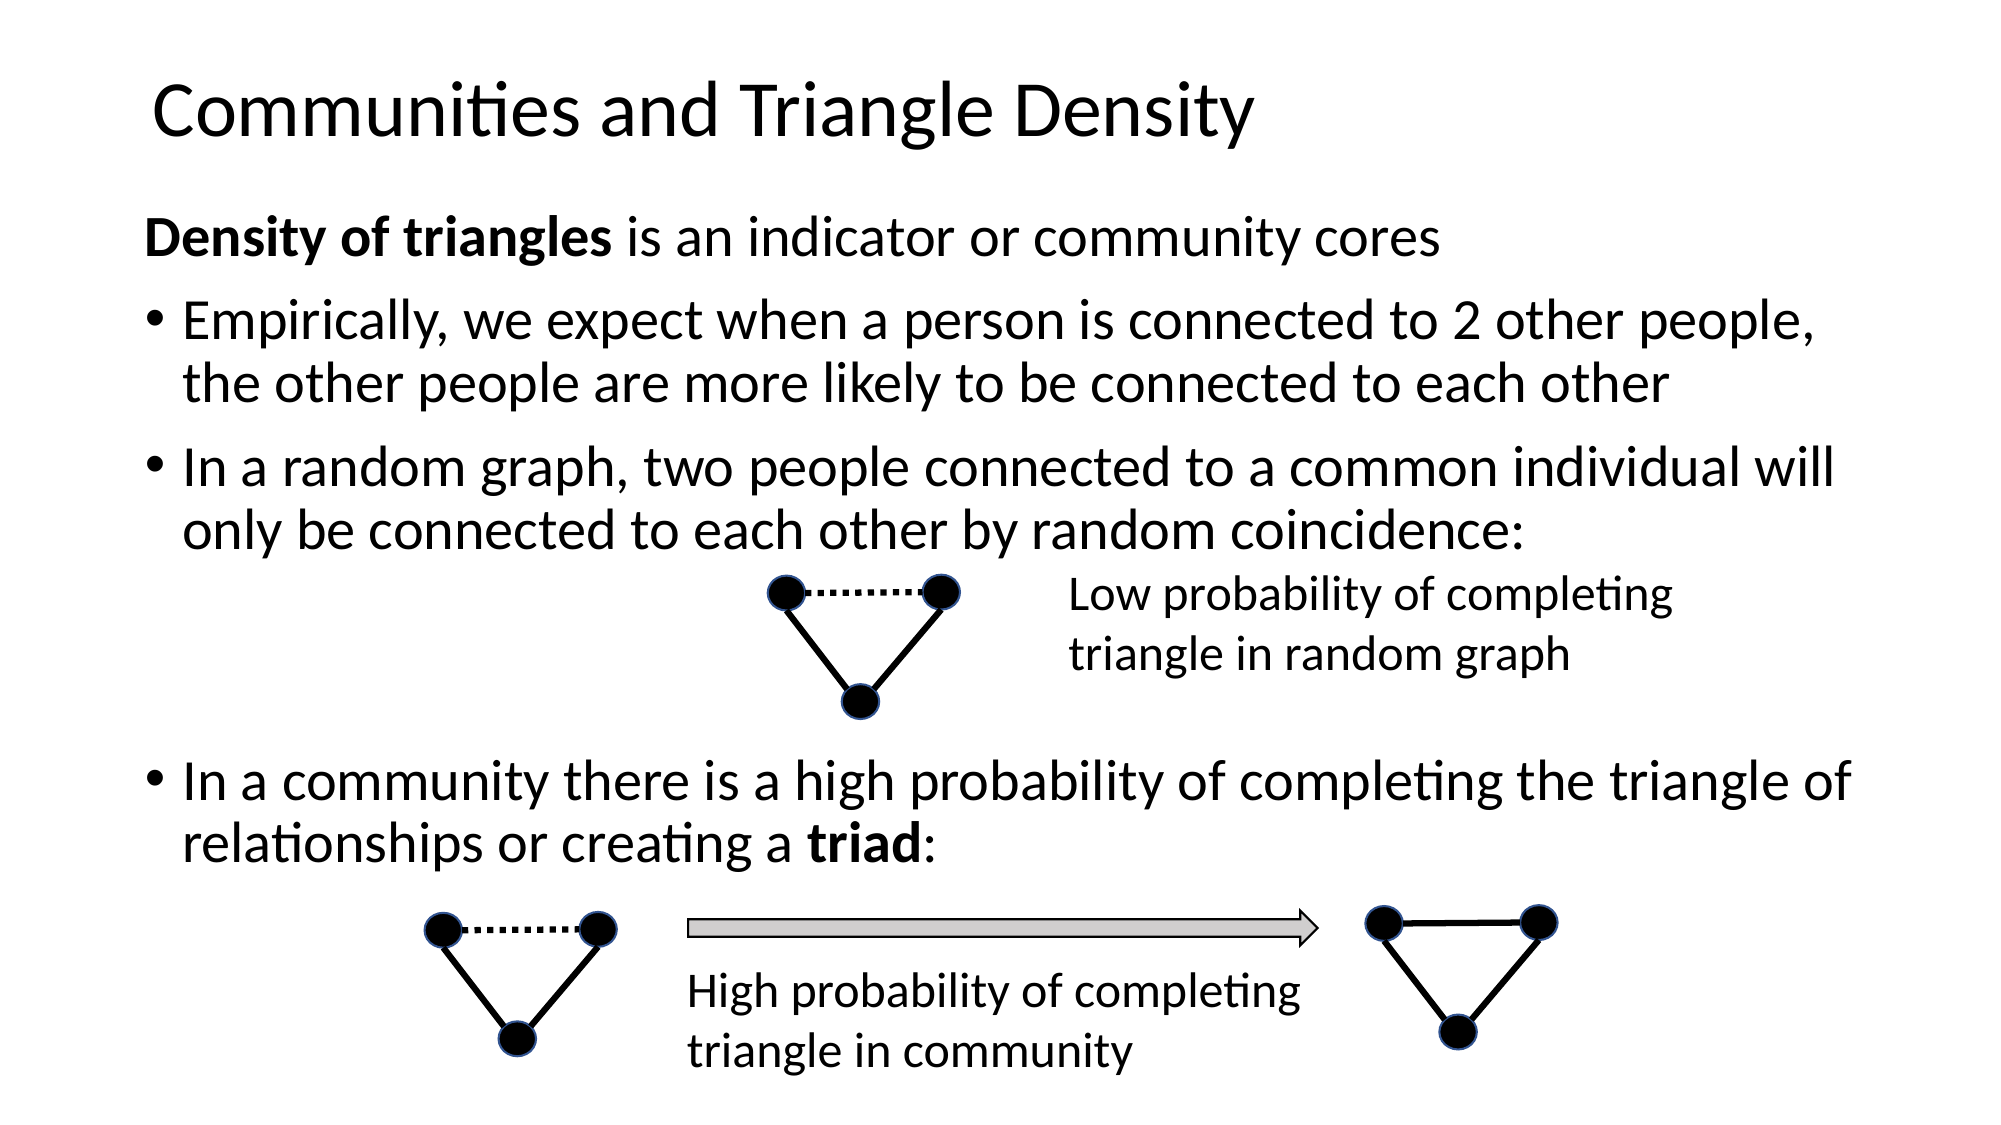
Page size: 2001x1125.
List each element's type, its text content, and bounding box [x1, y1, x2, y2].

title Communities and Triangle Density [137, 59, 1863, 162]
text_box [687, 908, 1320, 948]
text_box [530, 946, 599, 1027]
text_box High probability of completing triangle in community [672, 950, 1369, 1086]
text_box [1383, 940, 1445, 1020]
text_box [443, 947, 504, 1027]
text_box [1471, 940, 1539, 1020]
text_box [423, 911, 463, 949]
text_box [578, 910, 618, 948]
text_box [1519, 904, 1559, 941]
text_box Low probability of completing triangle in random graph [1053, 552, 1751, 688]
text_box [1364, 904, 1404, 942]
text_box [786, 610, 848, 690]
text_box [497, 1020, 538, 1058]
text_box [766, 574, 806, 612]
list Density of triangles is an indicator or community cores Empirically, we expect when a person is connected to 2 other people, the other people are more likely to be connected to each other In a random graph, two people connected to a common individual will only be connected to each other by random coincidence: In a community there is a high probability of completing the triangle of relationships or creating a triad: [129, 198, 1901, 1092]
text_box [1438, 1013, 1478, 1051]
text_box [921, 573, 962, 611]
text_box [840, 683, 881, 721]
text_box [873, 609, 942, 690]
